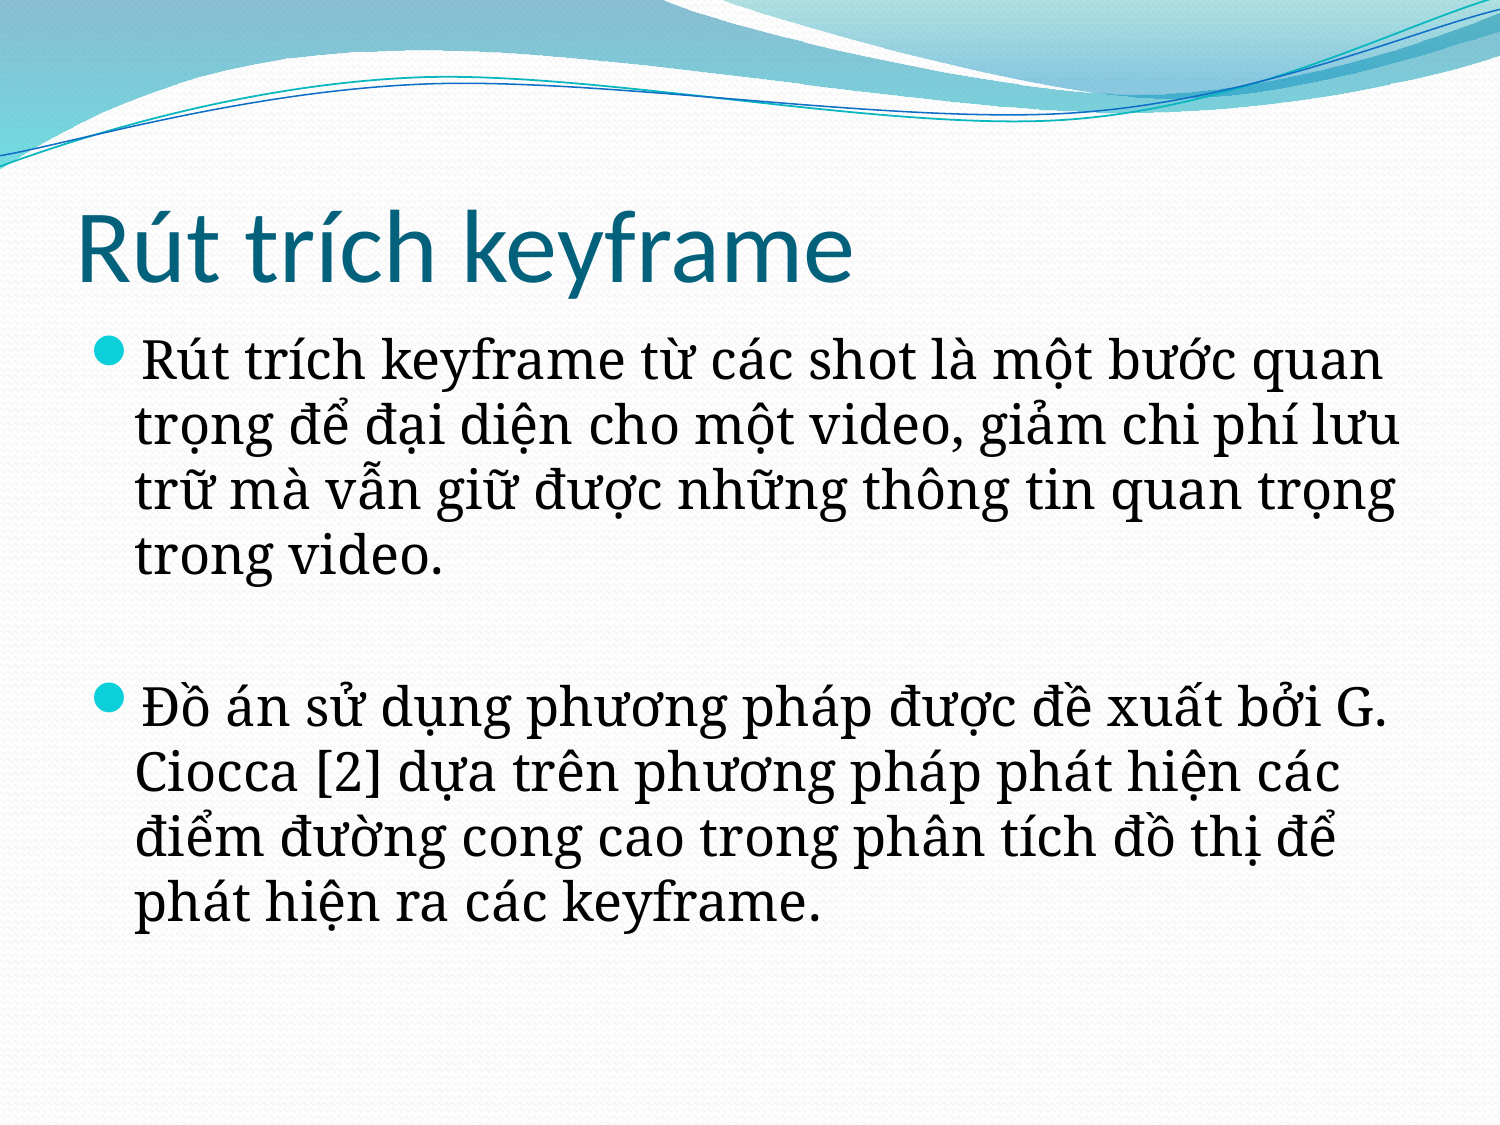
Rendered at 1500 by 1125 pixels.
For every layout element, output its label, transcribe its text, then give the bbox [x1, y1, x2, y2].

list Rút trích keyframe từ các shot là một bước quan trọng để đại diện cho một video, giảm chi phí lưu trữ mà vẫn giữ được những thông tin quan trọng trong video. Đồ án sử dụng phương pháp được đề xuất bởi G. Ciocca [2] dựa trên phương pháp phát hiện các điểm đường cong cao trong phân tích đồ thị để phát hiện ra các keyframe. [75, 317, 1425, 1063]
title Rút trích keyframe [75, 115, 1425, 303]
